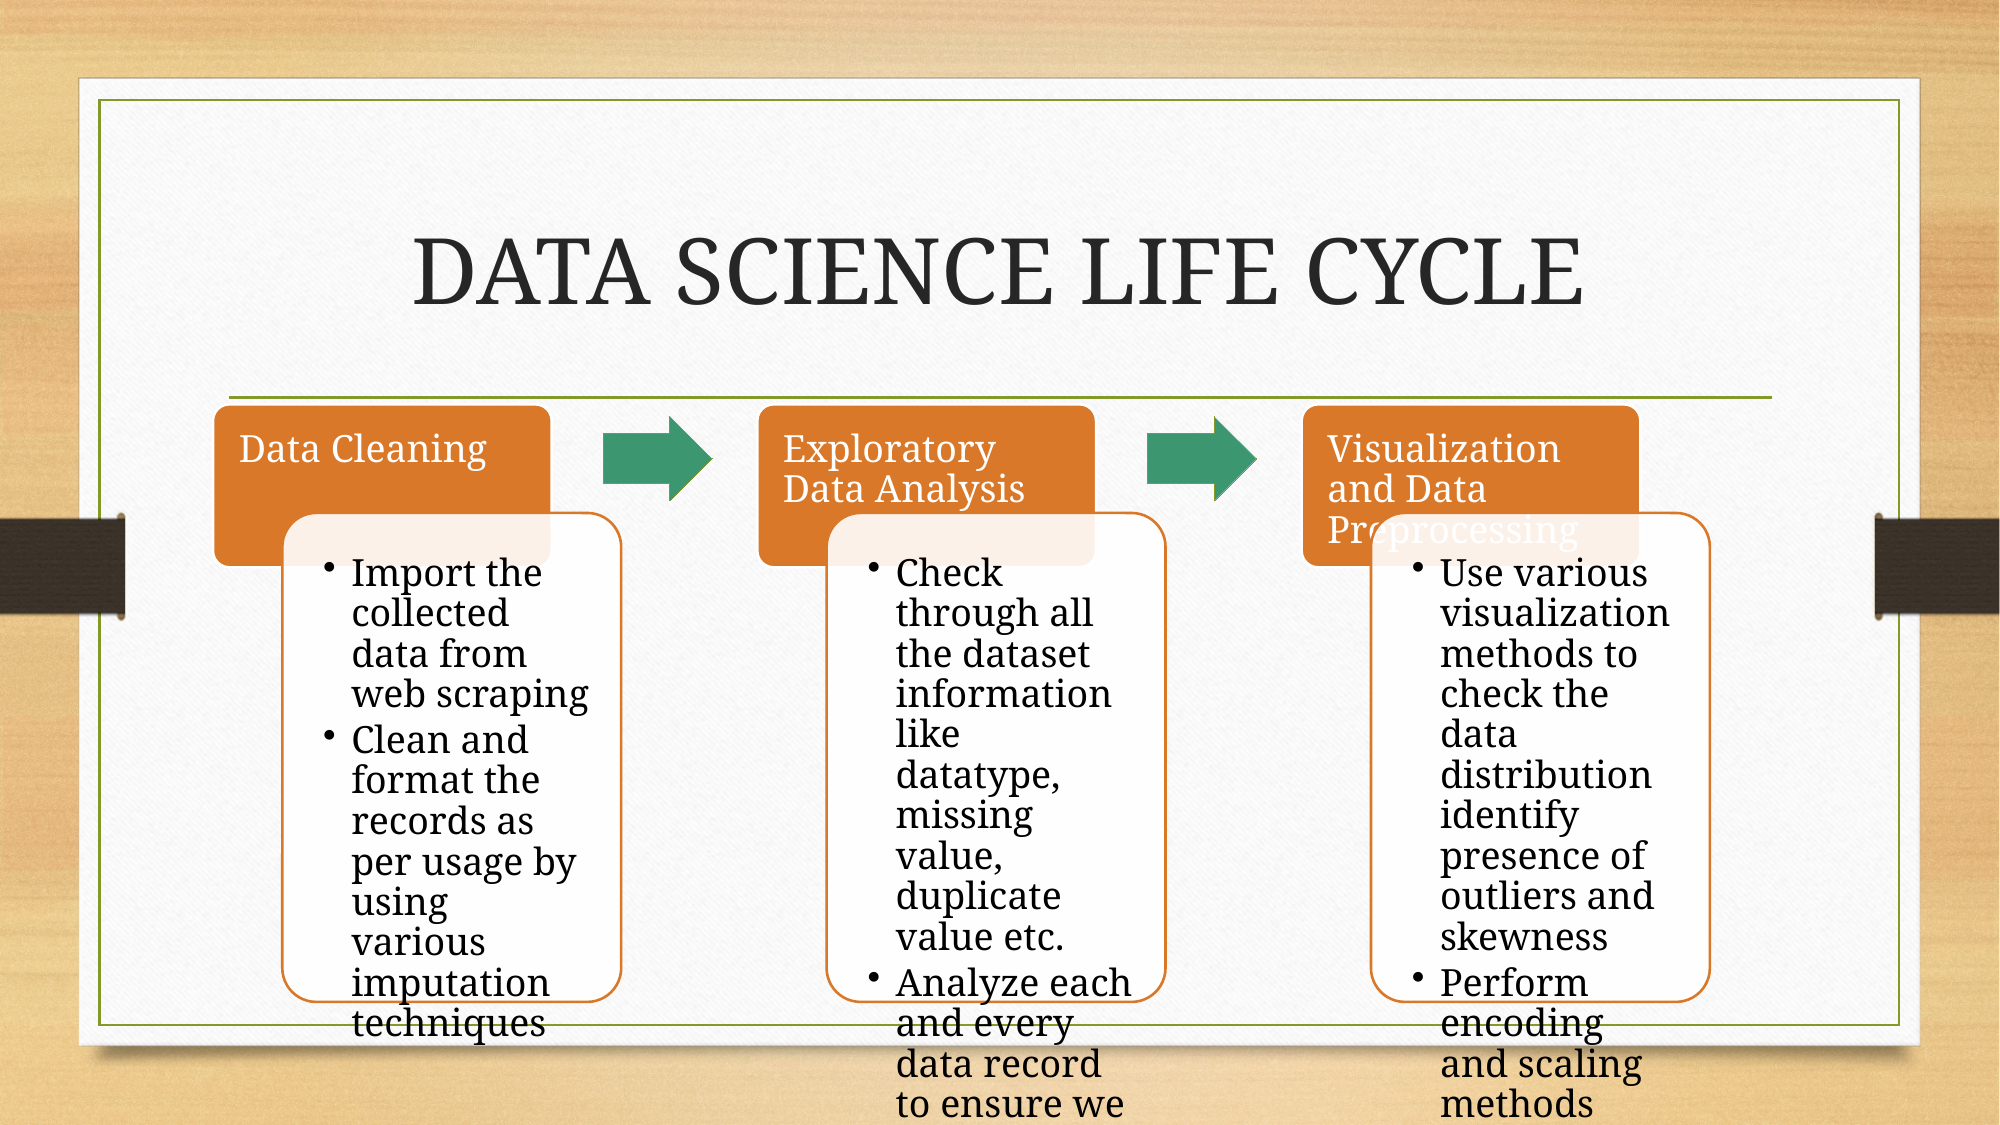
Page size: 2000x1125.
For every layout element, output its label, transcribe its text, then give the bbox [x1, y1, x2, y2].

title DATA SCIENCE LIFE CYCLE [212, 161, 1787, 375]
picture [0, 0, 2000, 1125]
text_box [211, 362, 1711, 1044]
